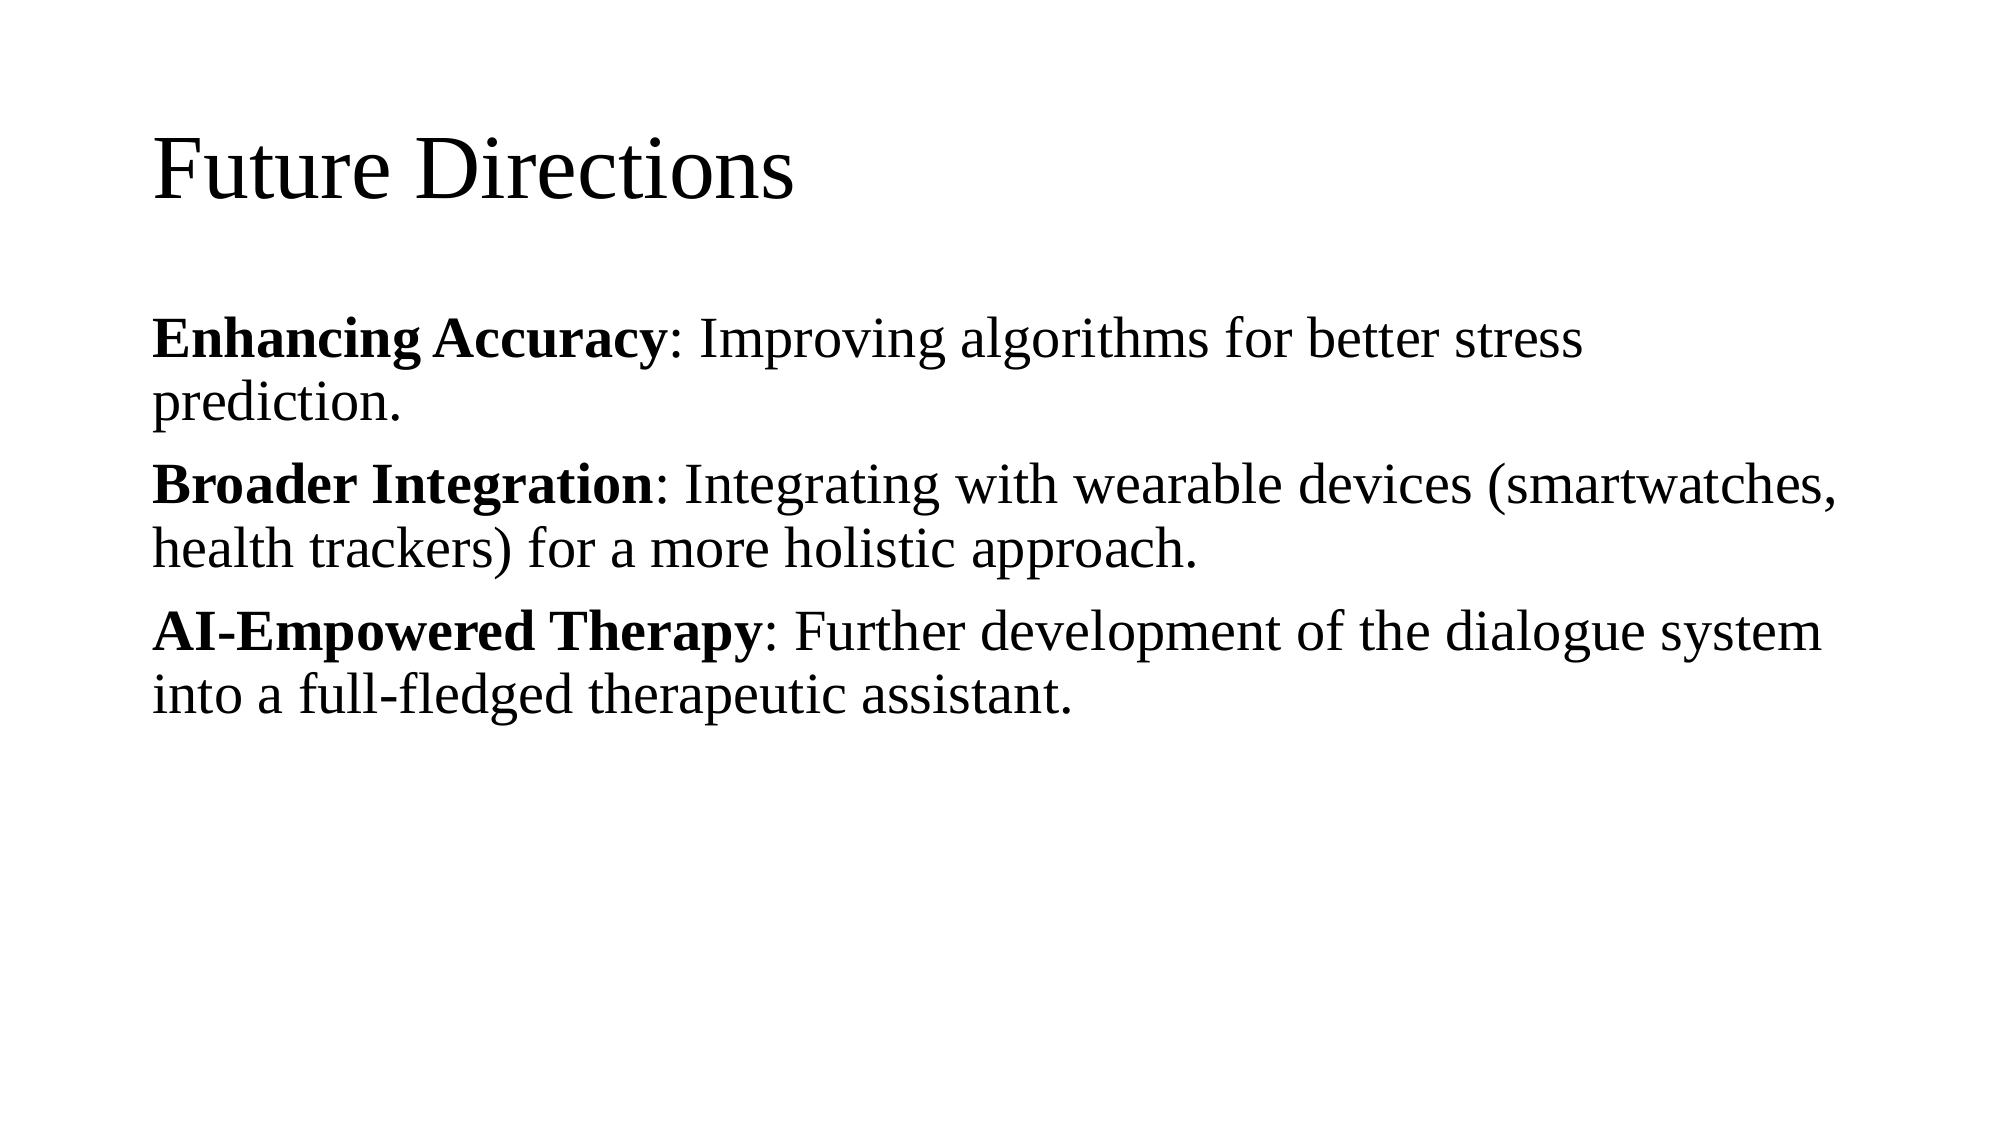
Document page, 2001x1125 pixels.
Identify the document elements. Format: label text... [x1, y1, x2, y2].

title Future Directions [137, 59, 1863, 278]
list Enhancing Accuracy: Improving algorithms for better stress prediction. Broader Integration: Integrating with wearable devices (smartwatches, health trackers) for a more holistic approach. AI-Empowered Therapy: Further development of the dialogue system into a full-fledged therapeutic assistant. [137, 299, 1863, 1014]
